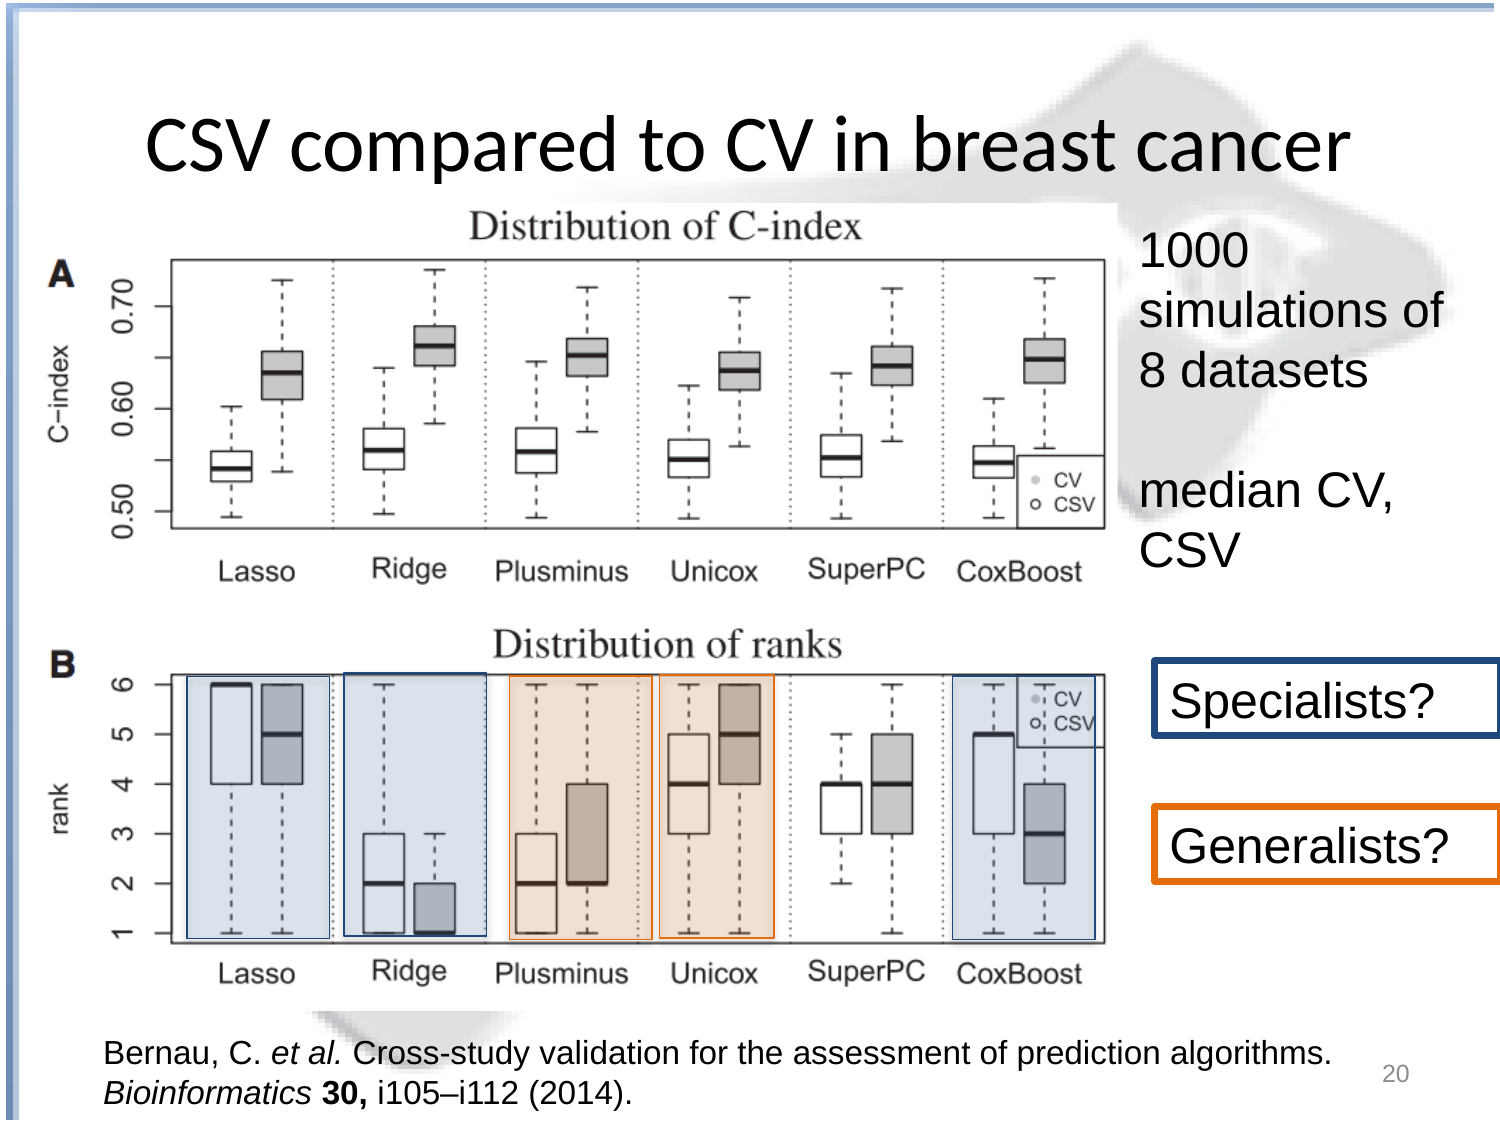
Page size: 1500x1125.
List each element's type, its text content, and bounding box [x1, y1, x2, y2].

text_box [509, 674, 775, 940]
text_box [186, 672, 1096, 940]
text_box Specialists? [1154, 660, 1500, 736]
slide_number 20 [1359, 1042, 1425, 1103]
text_box 1000 simulations of 8 datasets median CV, CSV [1123, 210, 1500, 586]
text_box Generalists? [1154, 806, 1500, 882]
text_box Bernau, C. et al. Cross-study validation for the assessment of prediction algorithms. Bioinformatics 30, i105–i112 (2014). [88, 1024, 1359, 1119]
title CSV compared to CV in breast cancer [75, 45, 1425, 211]
picture [0, 0, 1500, 1125]
